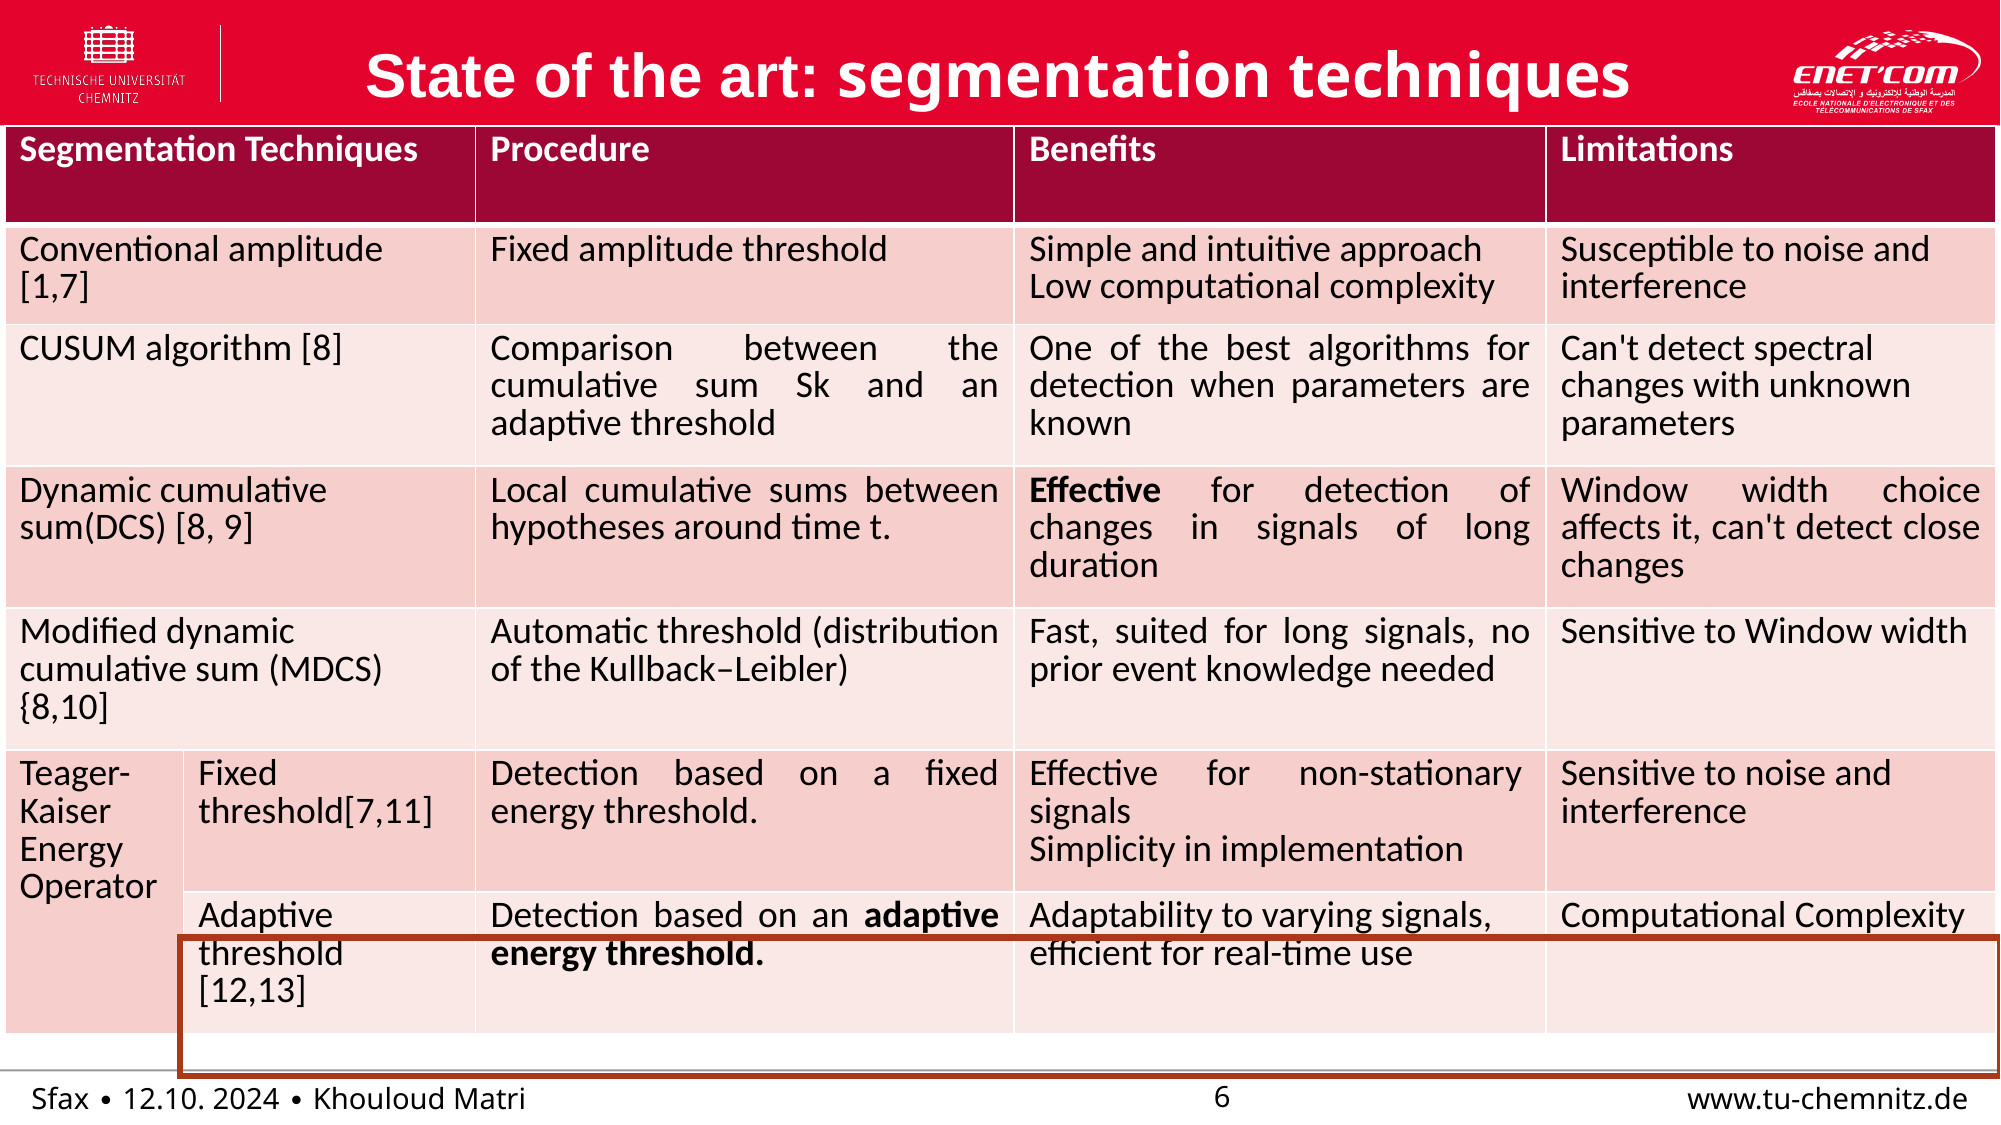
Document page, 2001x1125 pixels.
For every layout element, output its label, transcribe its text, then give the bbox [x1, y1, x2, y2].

table_header Segmentation Techniques [6, 127, 475, 222]
table_cell Can't detect spectral changes with unknown parameters [1547, 325, 1995, 465]
table_cell Dynamic cumulative sum(DCS) [8, 9] [6, 467, 475, 607]
table_cell Window width choice affects it, can't detect close changes [1547, 467, 1995, 607]
table_cell Fast, suited for long signals, no prior event knowledge needed [1015, 609, 1545, 749]
table_cell Automatic threshold (distribution of the Kullback–Leibler) [476, 609, 1013, 749]
table_cell Sensitive to Window width [1547, 609, 1995, 749]
table_cell Detection based on a fixed energy threshold. [476, 751, 1013, 891]
title State of the art: segmentation techniques [142, 36, 1856, 114]
table_cell Susceptible to noise and interference [1547, 228, 1995, 324]
table_cell Effective for non-stationary signals Simplicity in implementation [1015, 751, 1545, 891]
table_cell Adaptability to varying signals, efficient for real-time use [1015, 893, 1545, 936]
table_cell Comparison between the cumulative sum Sk and an adaptive threshold [476, 325, 1013, 465]
table_header Limitations [1547, 127, 1995, 222]
table_cell Teager-Kaiser Energy Operator [6, 751, 183, 1033]
table_cell Sensitive to noise and interference [1547, 751, 1995, 891]
table_cell Modified dynamic cumulative sum (MDCS) {8,10] [6, 609, 475, 749]
table_cell Local cumulative sums between hypotheses around time t. [476, 467, 1013, 607]
table_cell Effective for detection of changes in signals of long duration [1015, 467, 1545, 607]
table_cell Computational Complexity [1547, 893, 1995, 936]
table_cell CUSUM algorithm [8] [6, 325, 475, 465]
table_cell Conventional amplitude [1,7] [6, 228, 475, 324]
picture [0, 0, 218, 136]
text_box [179, 936, 2000, 1077]
table_cell Detection based on an adaptive energy threshold. [476, 893, 1013, 936]
table_cell Fixed threshold[7,11] [184, 751, 475, 891]
picture [1793, 30, 1981, 113]
table_header Benefits [1015, 127, 1545, 222]
table_cell Fixed amplitude threshold [476, 228, 1013, 324]
table_cell Adaptive threshold [12,13] [184, 893, 475, 936]
table_header Procedure [476, 127, 1013, 222]
table_cell One of the best algorithms for detection when parameters are known [1015, 325, 1545, 465]
table_cell Simple and intuitive approach Low computational complexity [1015, 228, 1545, 324]
